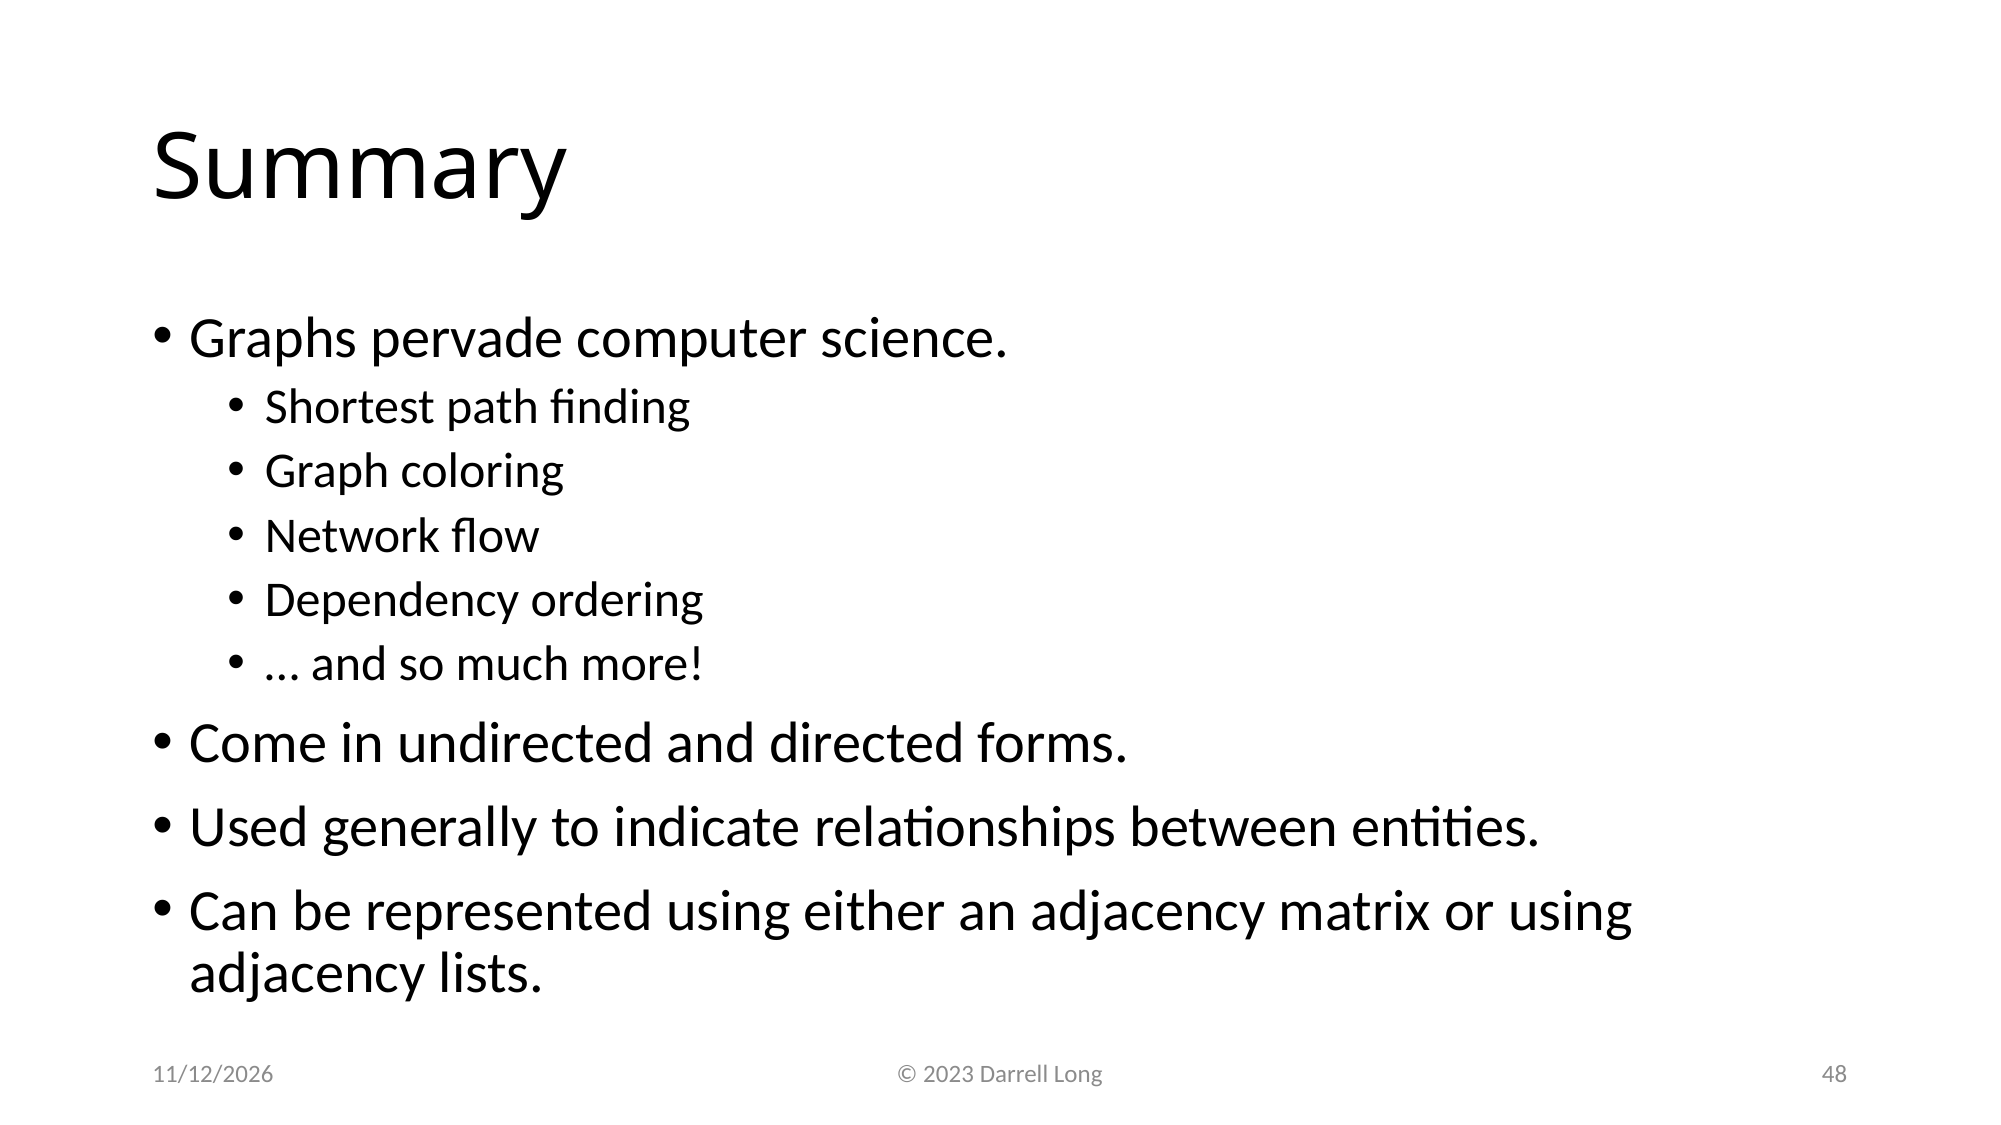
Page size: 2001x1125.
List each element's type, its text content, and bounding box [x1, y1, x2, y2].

slide_number 48 [1412, 1042, 1863, 1103]
footer © 2023 Darrell Long [662, 1042, 1338, 1103]
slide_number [137, 1042, 588, 1103]
list Graphs pervade computer science. Shortest path finding Graph coloring Network flow Dependency ordering … and so much more! Come in undirected and directed forms. Used generally to indicate relationships between entities. Can be represented using either an adjacency matrix or using adjacency lists. [137, 299, 1863, 1014]
title Summary [137, 59, 1863, 278]
